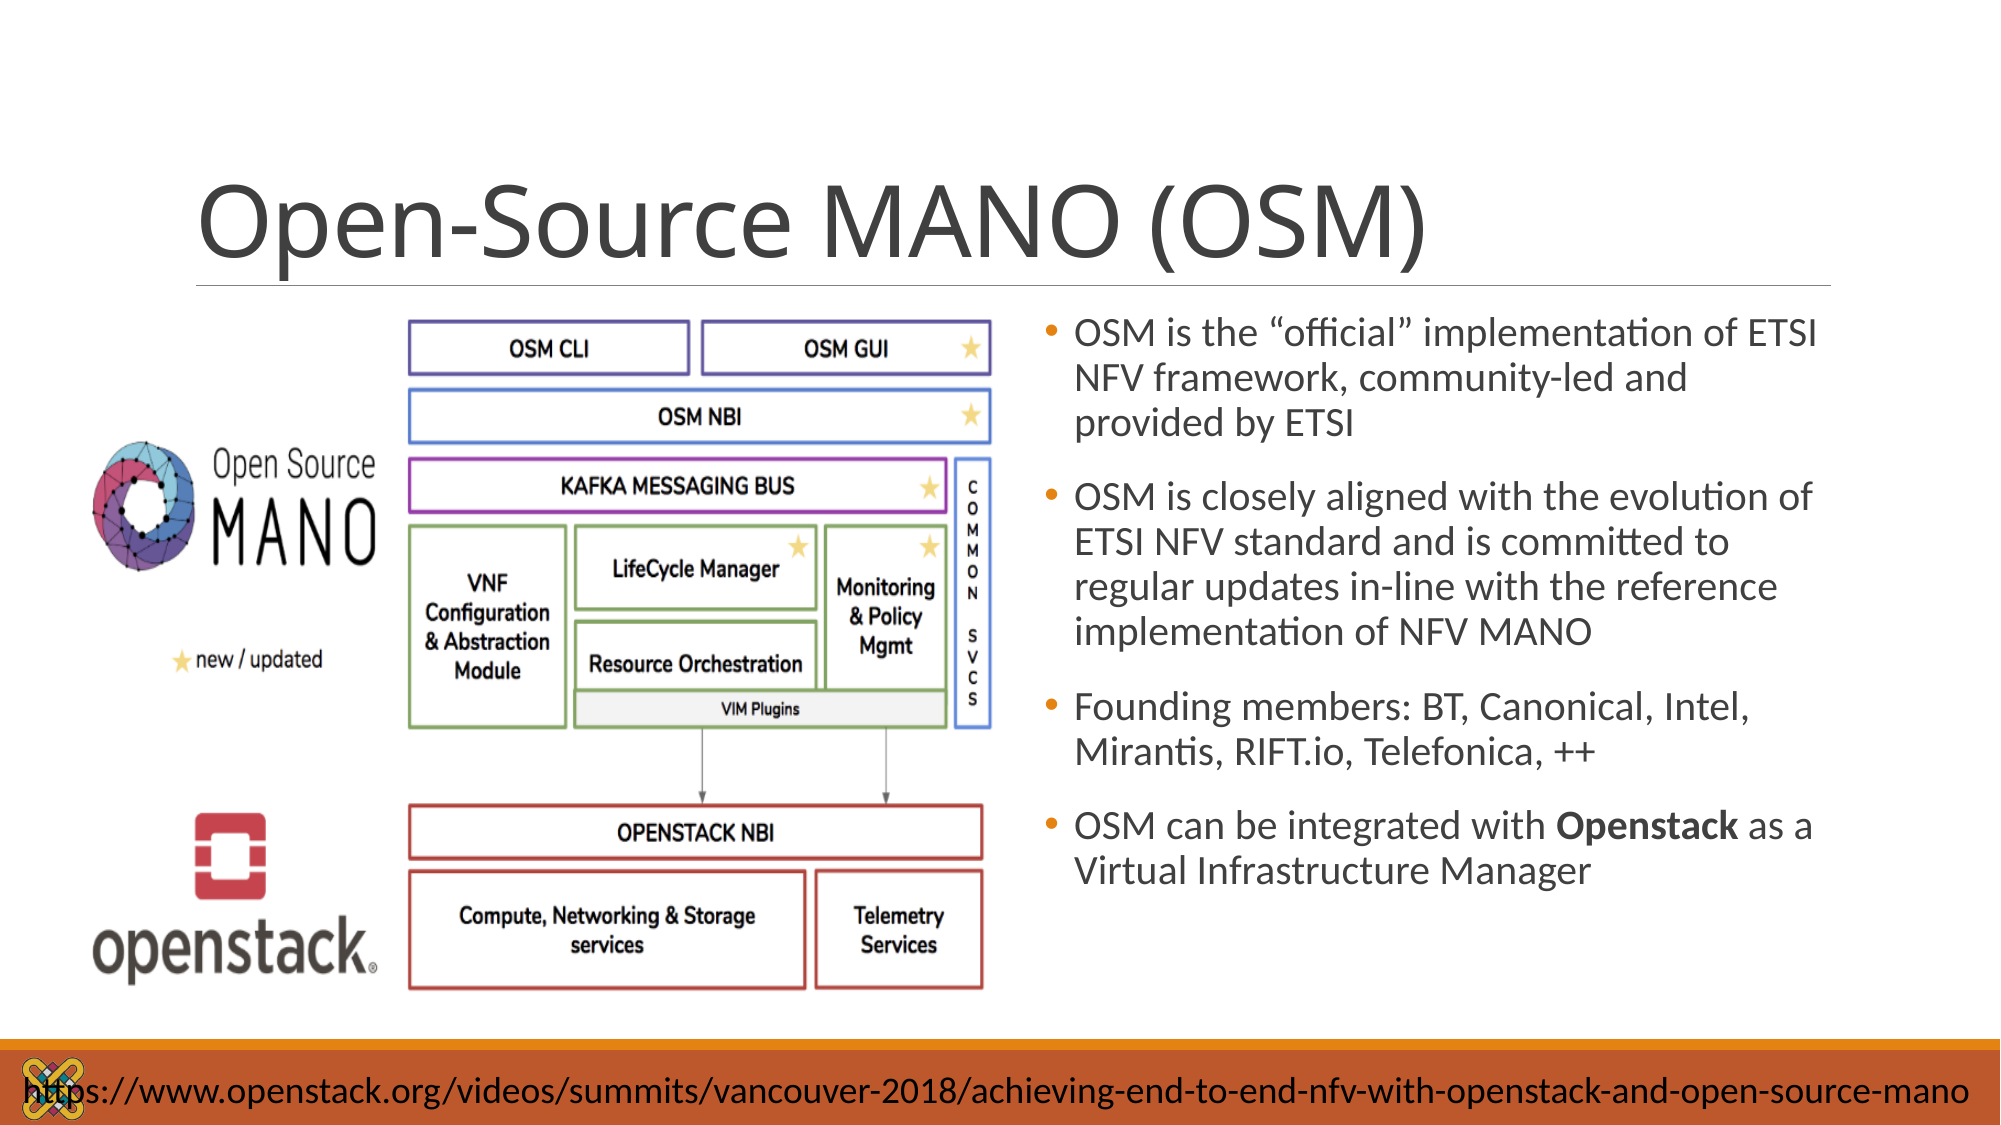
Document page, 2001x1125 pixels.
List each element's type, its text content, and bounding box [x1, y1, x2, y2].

text_box https://www.openstack.org/videos/summits/vancouver-2018/achieving-end-to-end-nfv-with-openstack-and-open-source-mano [7, 1058, 2000, 1119]
list OSM is the “official” implementation of ETSI NFV framework, community-led and provided by ETSI OSM is closely aligned with the evolution of ETSI NFV standard and is committed to regular updates in-line with the reference implementation of NFV MANO Founding members: BT, Canonical, Intel, Mirantis, RIFT.io, Telefonica, ++ OSM can be integrated with Openstack as a Virtual Infrastructure Manager [1044, 302, 1830, 963]
picture [19, 1119, 87, 1123]
picture [46, 302, 1001, 1021]
picture [19, 1053, 87, 1058]
title Open-Source MANO (OSM) [180, 47, 1830, 285]
